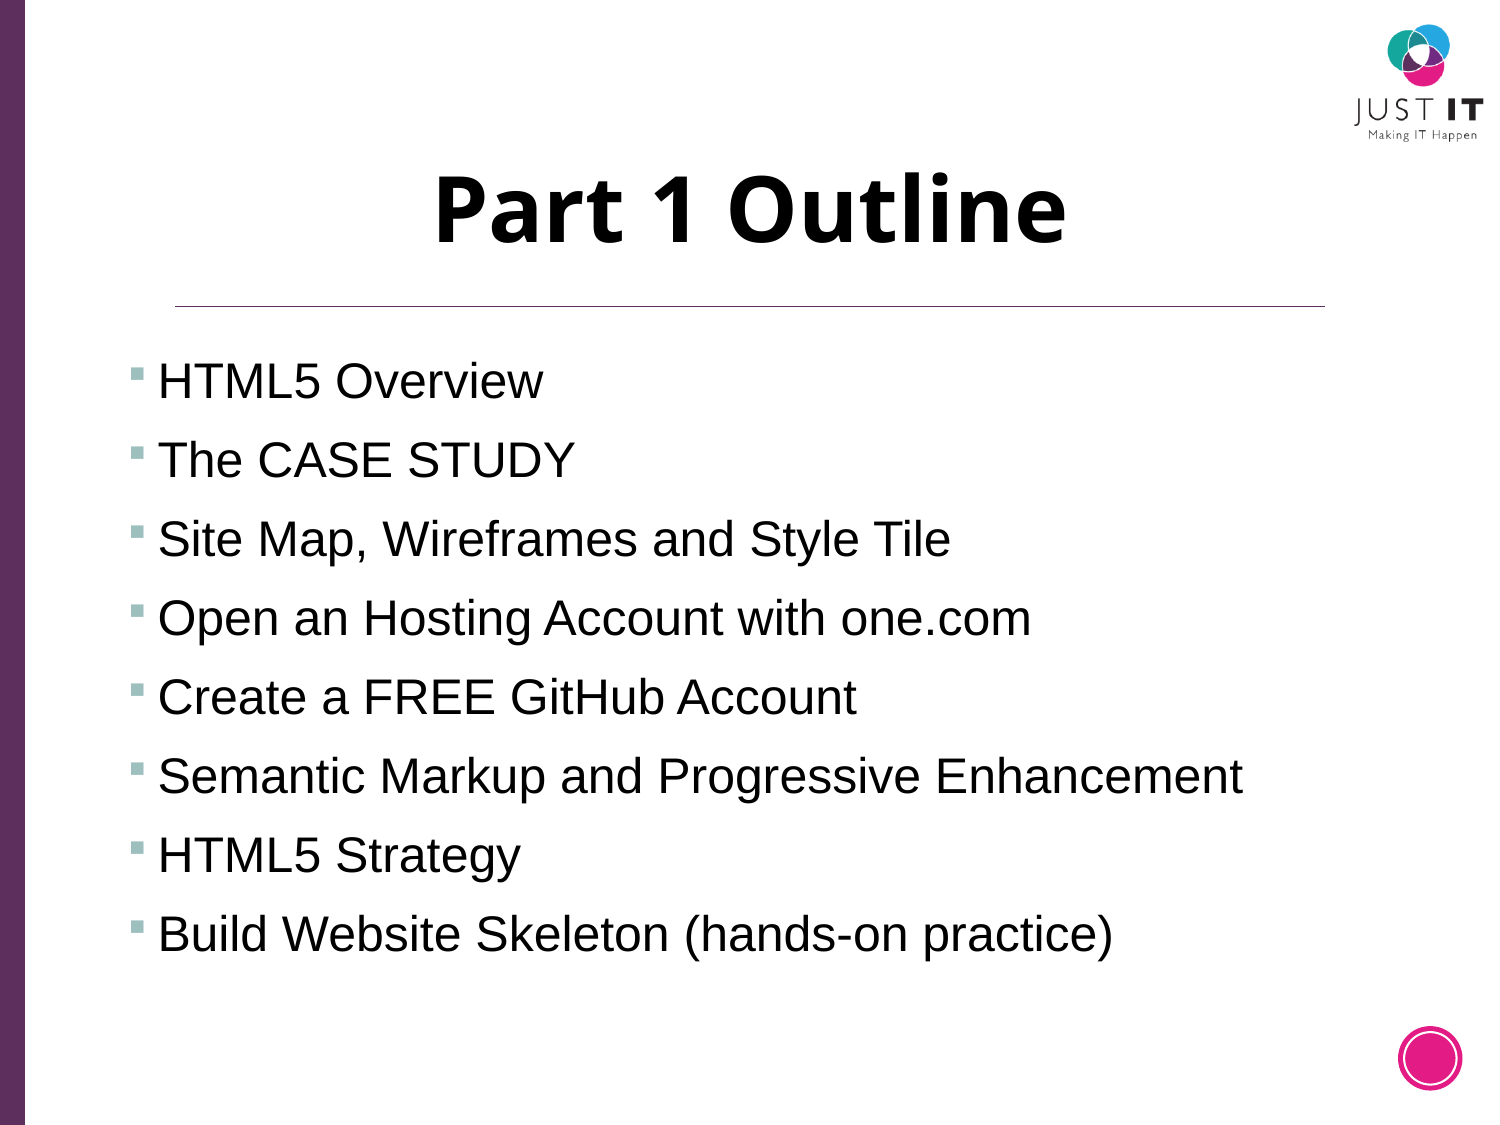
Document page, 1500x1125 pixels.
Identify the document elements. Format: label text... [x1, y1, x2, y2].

list HTML5 Overview The CASE STUDY Site Map, Wireframes and Style Tile Open an Hosting Account with one.com Create a FREE GitHub Account Semantic Markup and Progressive Enhancement HTML5 Strategy Build Website Skeleton (hands-on practice) [112, 348, 1388, 1075]
picture [1337, 0, 1499, 161]
title Part 1 Outline [75, 119, 1425, 307]
